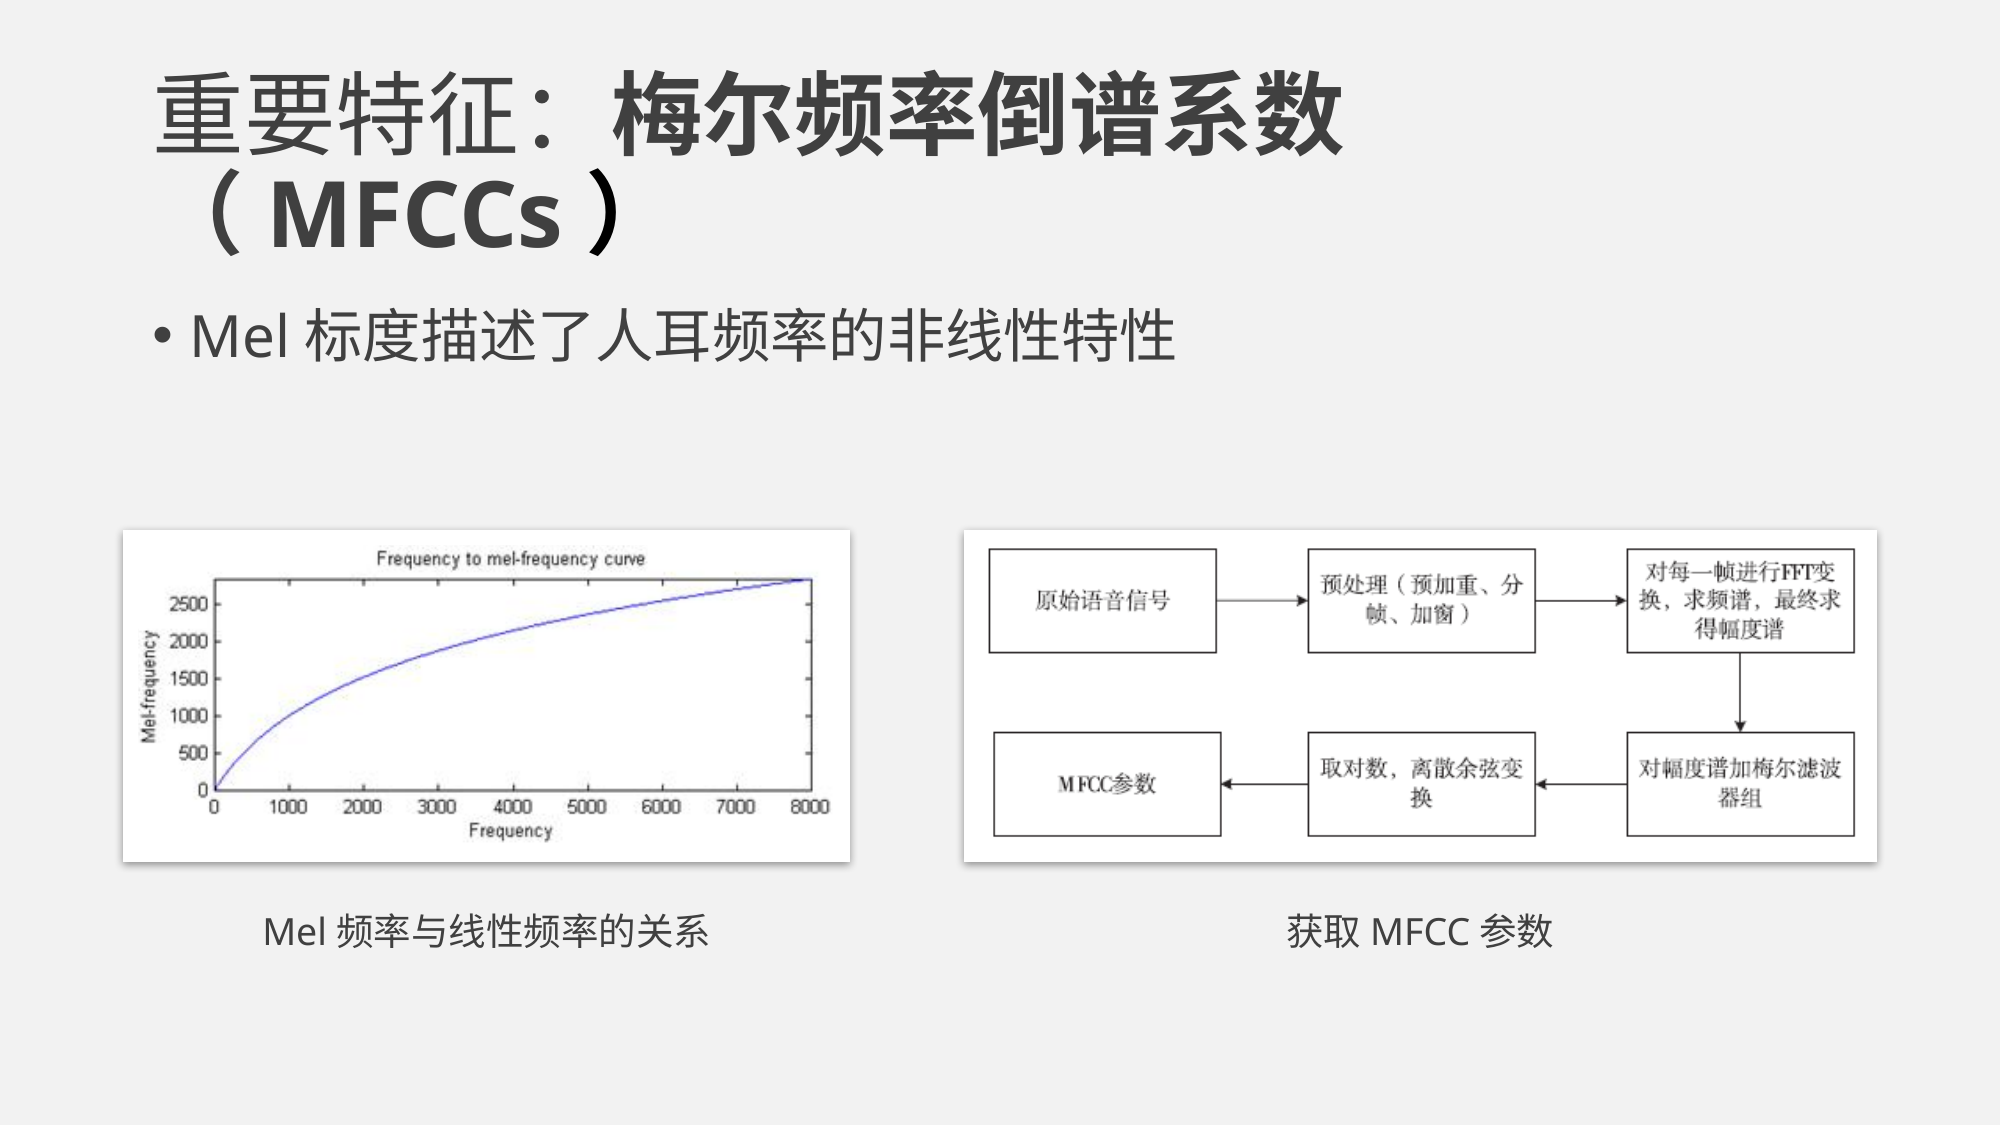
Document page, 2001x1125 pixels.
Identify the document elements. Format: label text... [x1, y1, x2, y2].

list Mel标度描述了人耳频率的非线性特性 [137, 299, 1863, 1014]
picture [978, 544, 1863, 848]
text_box Mel频率与线性频率的关系 [247, 900, 726, 960]
picture [137, 544, 836, 848]
title 重要特征：梅尔频率倒谱系数（MFCCs） [137, 59, 1863, 278]
text_box 获取MFCC参数 [1271, 900, 1570, 960]
